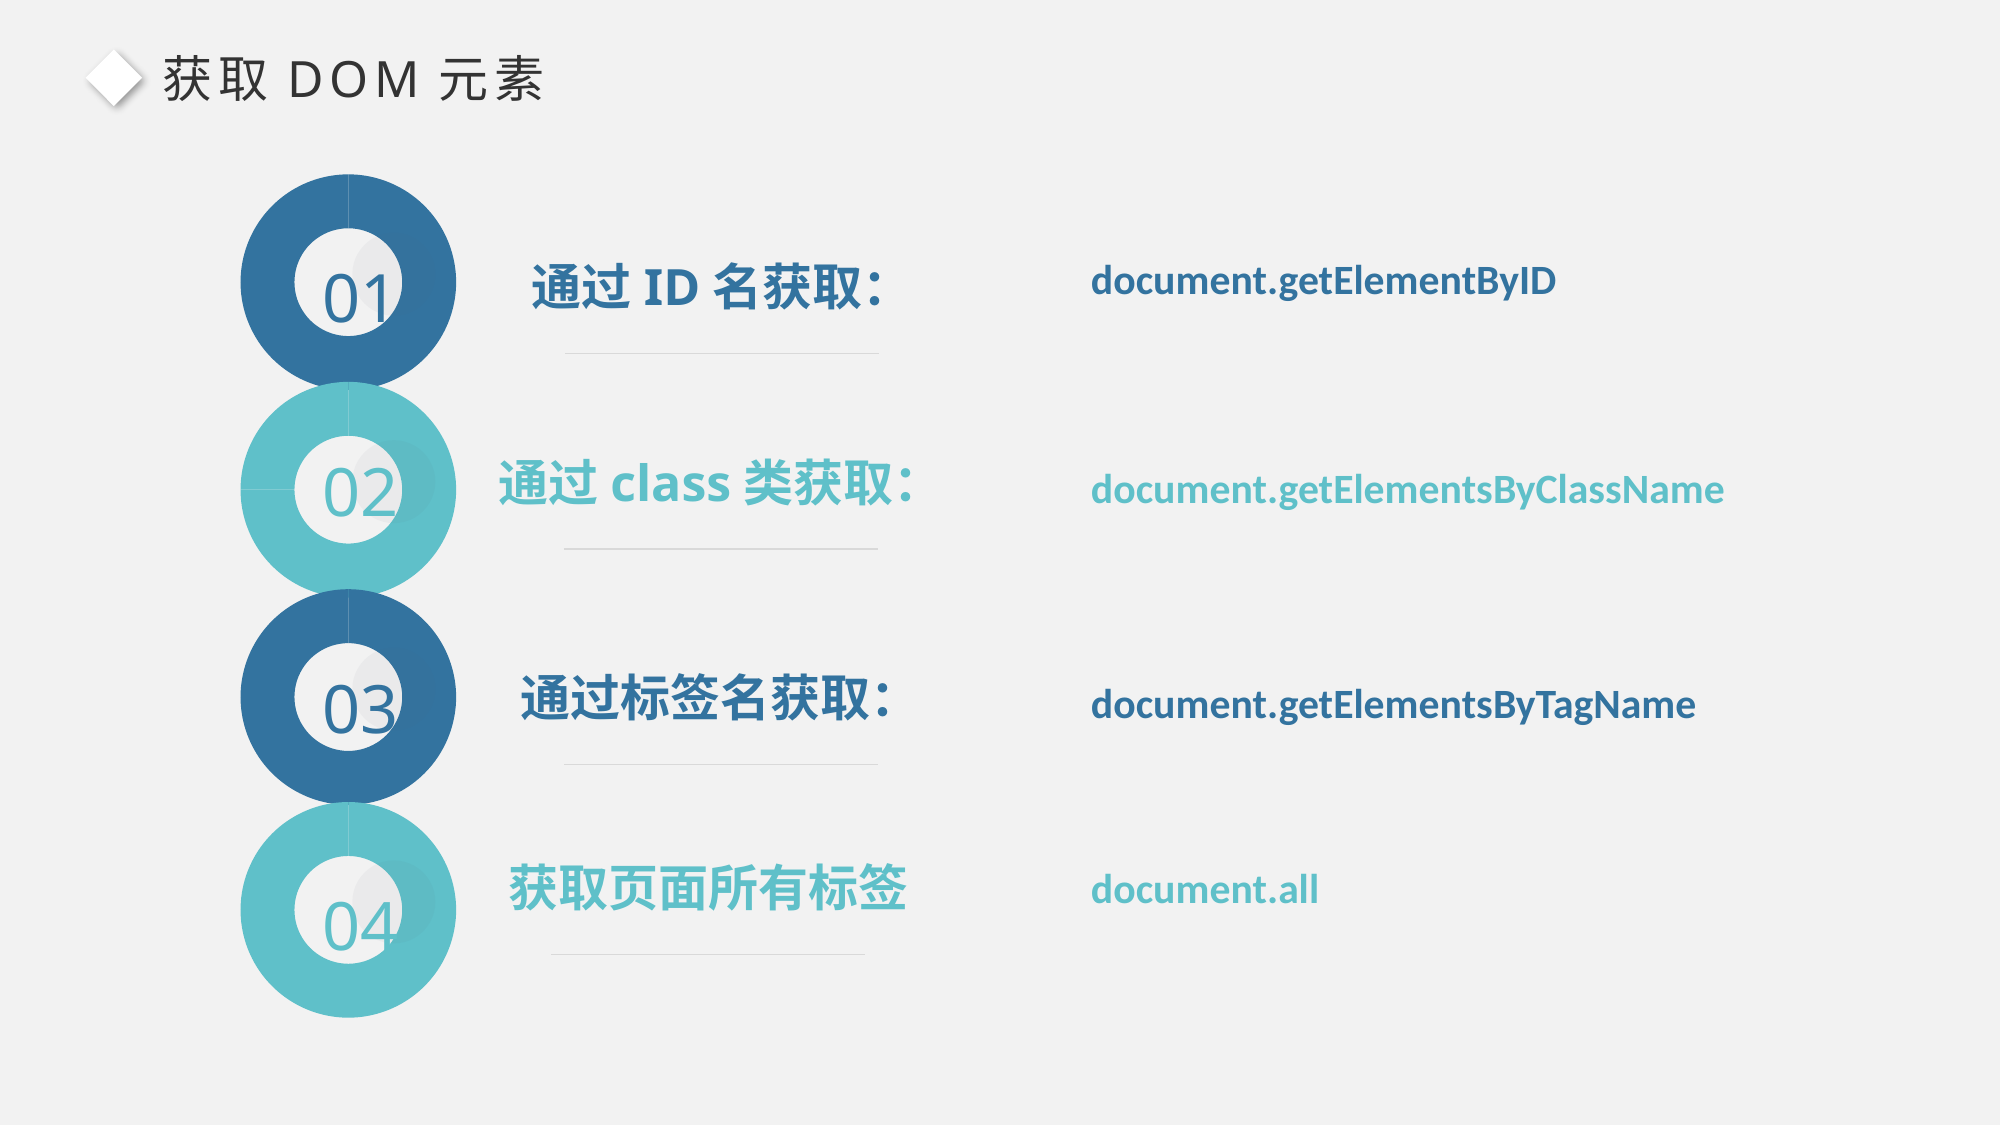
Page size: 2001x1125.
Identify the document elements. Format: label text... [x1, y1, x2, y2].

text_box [504, 659, 937, 765]
text_box document.getElementByID [1076, 245, 1628, 311]
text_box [0, 39, 925, 116]
text_box document.getElementsByTagName [1076, 669, 1809, 735]
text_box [531, 248, 914, 354]
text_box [492, 443, 950, 550]
text_box document.all [1076, 854, 1750, 920]
chart [229, 169, 467, 1023]
text_box document.getElementsByClassName [1076, 454, 1750, 519]
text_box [491, 849, 925, 955]
